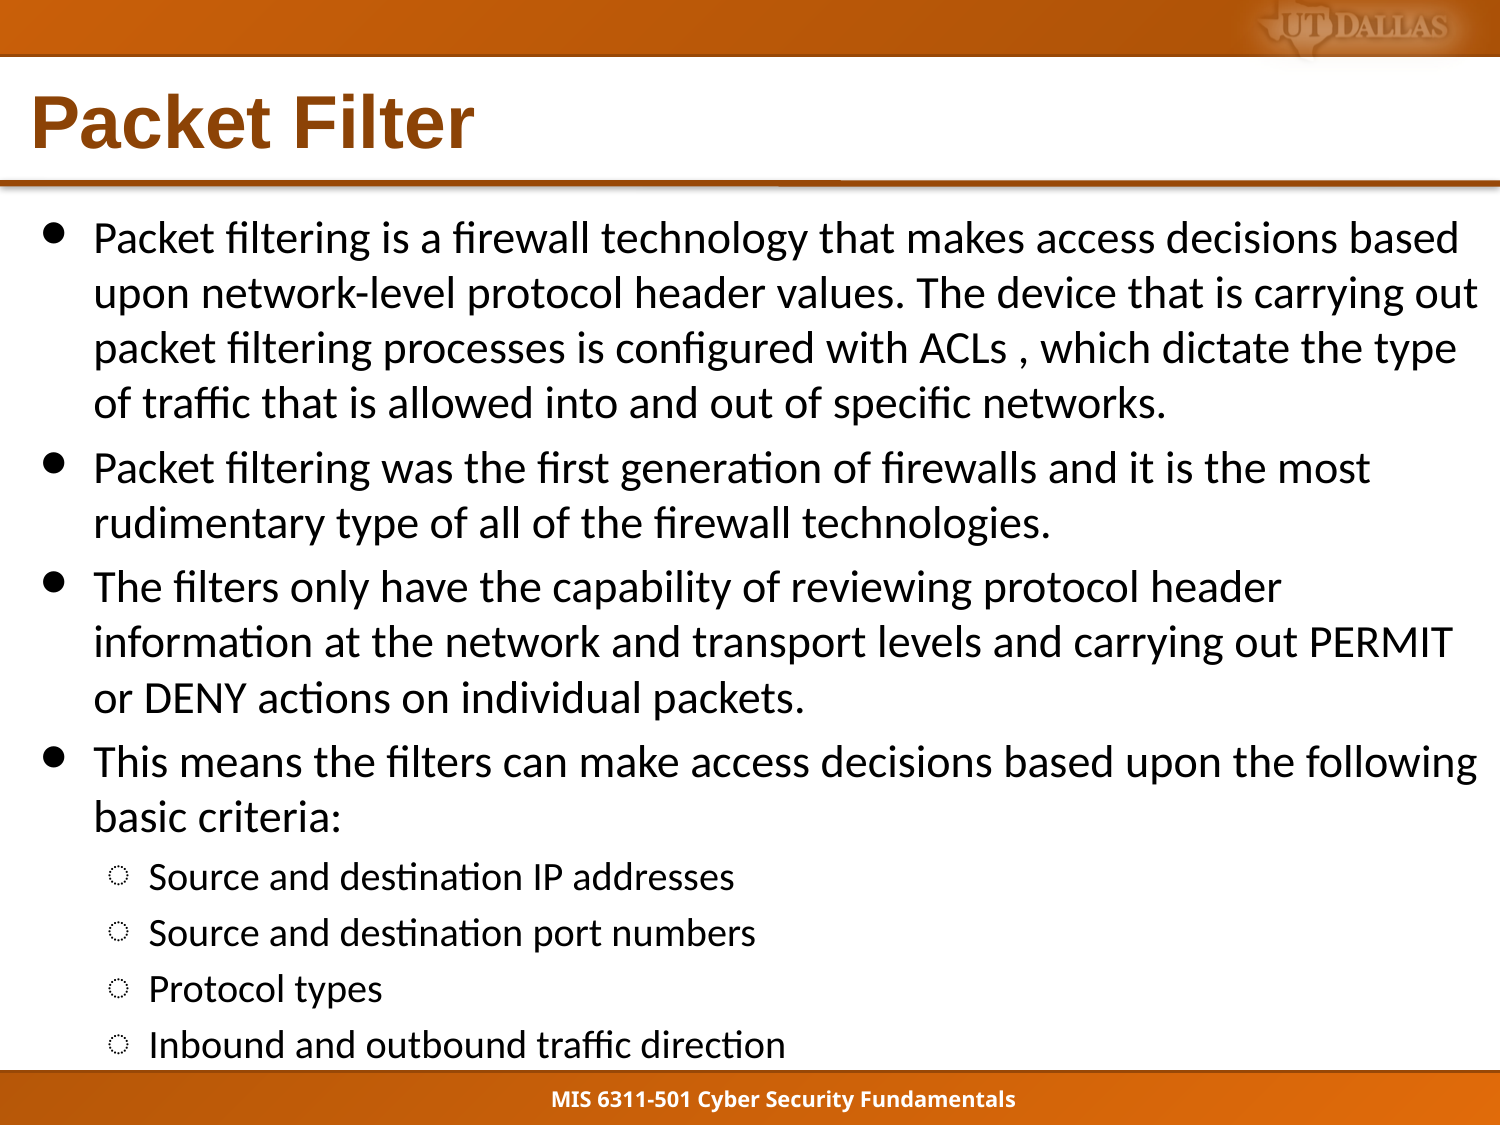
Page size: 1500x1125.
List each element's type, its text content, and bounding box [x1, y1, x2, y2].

list Packet filtering is a firewall technology that makes access decisions based upon network-level protocol header values. The device that is carrying out packet filtering processes is configured with ACLs , which dictate the type of traffic that is allowed into and out of specific networks. Packet filtering was the first generation of firewalls and it is the most rudimentary type of all of the firewall technologies. The filters only have the capability of reviewing protocol header information at the network and transport levels and carrying out PERMIT or DENY actions on individual packets. This means the filters can make access decisions based upon the following basic criteria: Source and destination IP addresses Source and destination port numbers Protocol types Inbound and outbound traffic direction [24, 199, 1500, 1077]
picture [1218, 0, 1500, 62]
title Packet Filter [0, 62, 1500, 176]
